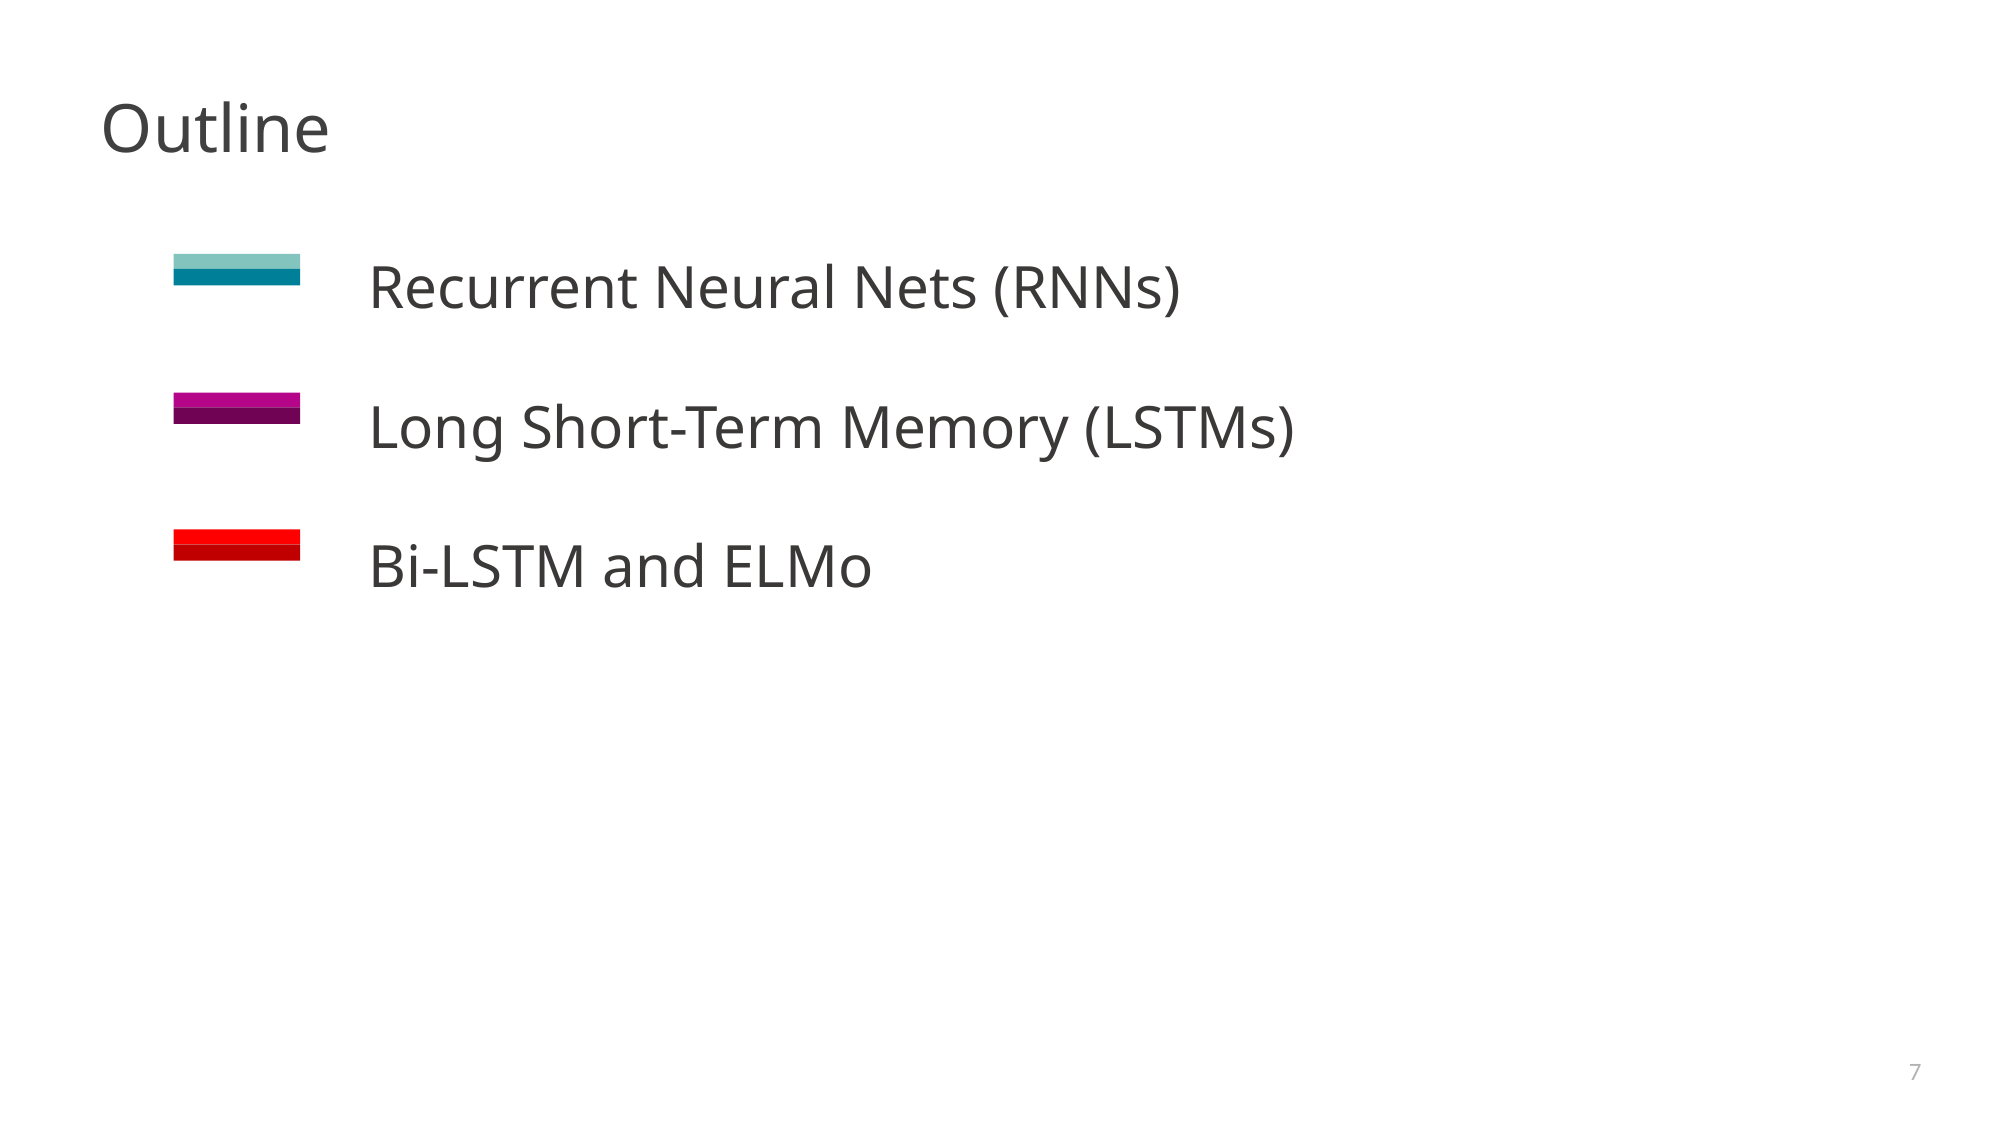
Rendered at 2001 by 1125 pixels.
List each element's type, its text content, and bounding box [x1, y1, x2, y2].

text_box Recurrent Neural Nets (RNNs) Long Short-Term Memory (LSTMs) Bi-LSTM and ELMo [353, 172, 1344, 671]
text_box [173, 528, 301, 543]
text_box [173, 268, 301, 286]
text_box [173, 253, 301, 268]
text_box Outline [86, 77, 812, 173]
text_box [173, 406, 301, 425]
slide_number 7 [1486, 1040, 1937, 1101]
text_box [173, 392, 301, 406]
text_box [173, 543, 301, 562]
